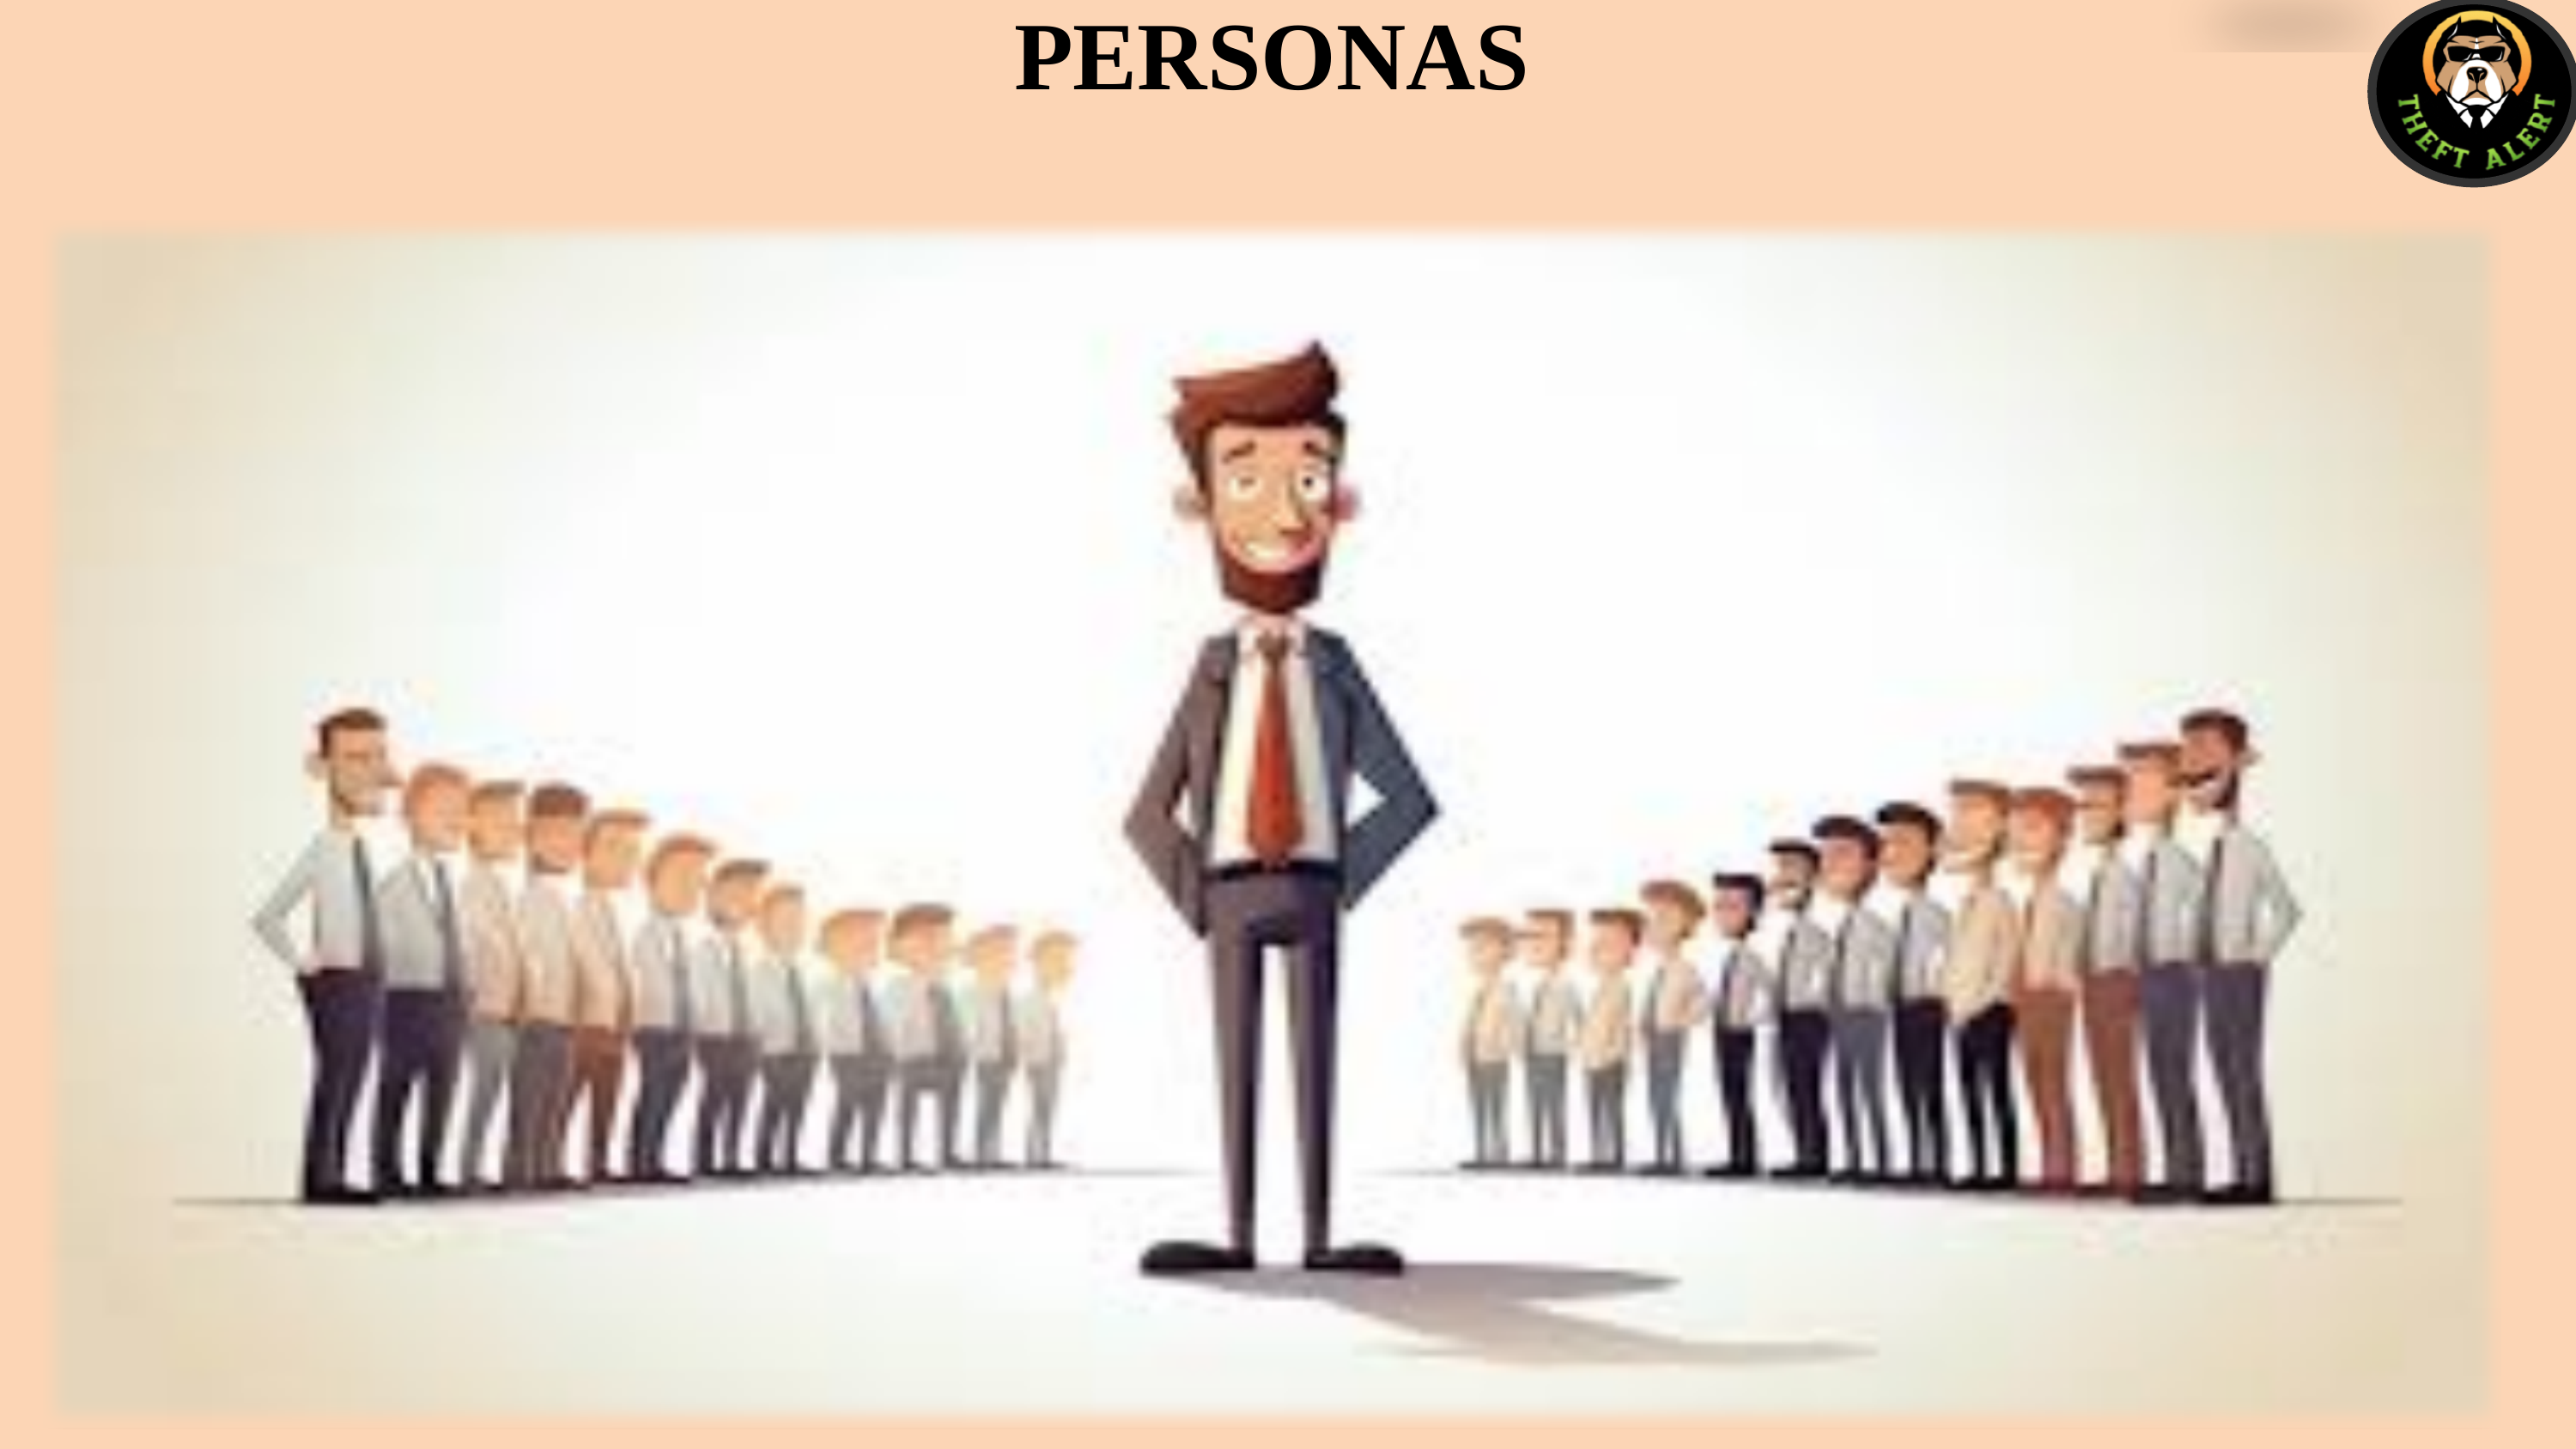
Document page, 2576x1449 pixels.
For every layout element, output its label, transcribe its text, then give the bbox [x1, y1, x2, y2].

text_box PERSONAS [830, 0, 1714, 118]
picture [2372, 0, 2576, 184]
picture [42, 219, 2501, 1433]
